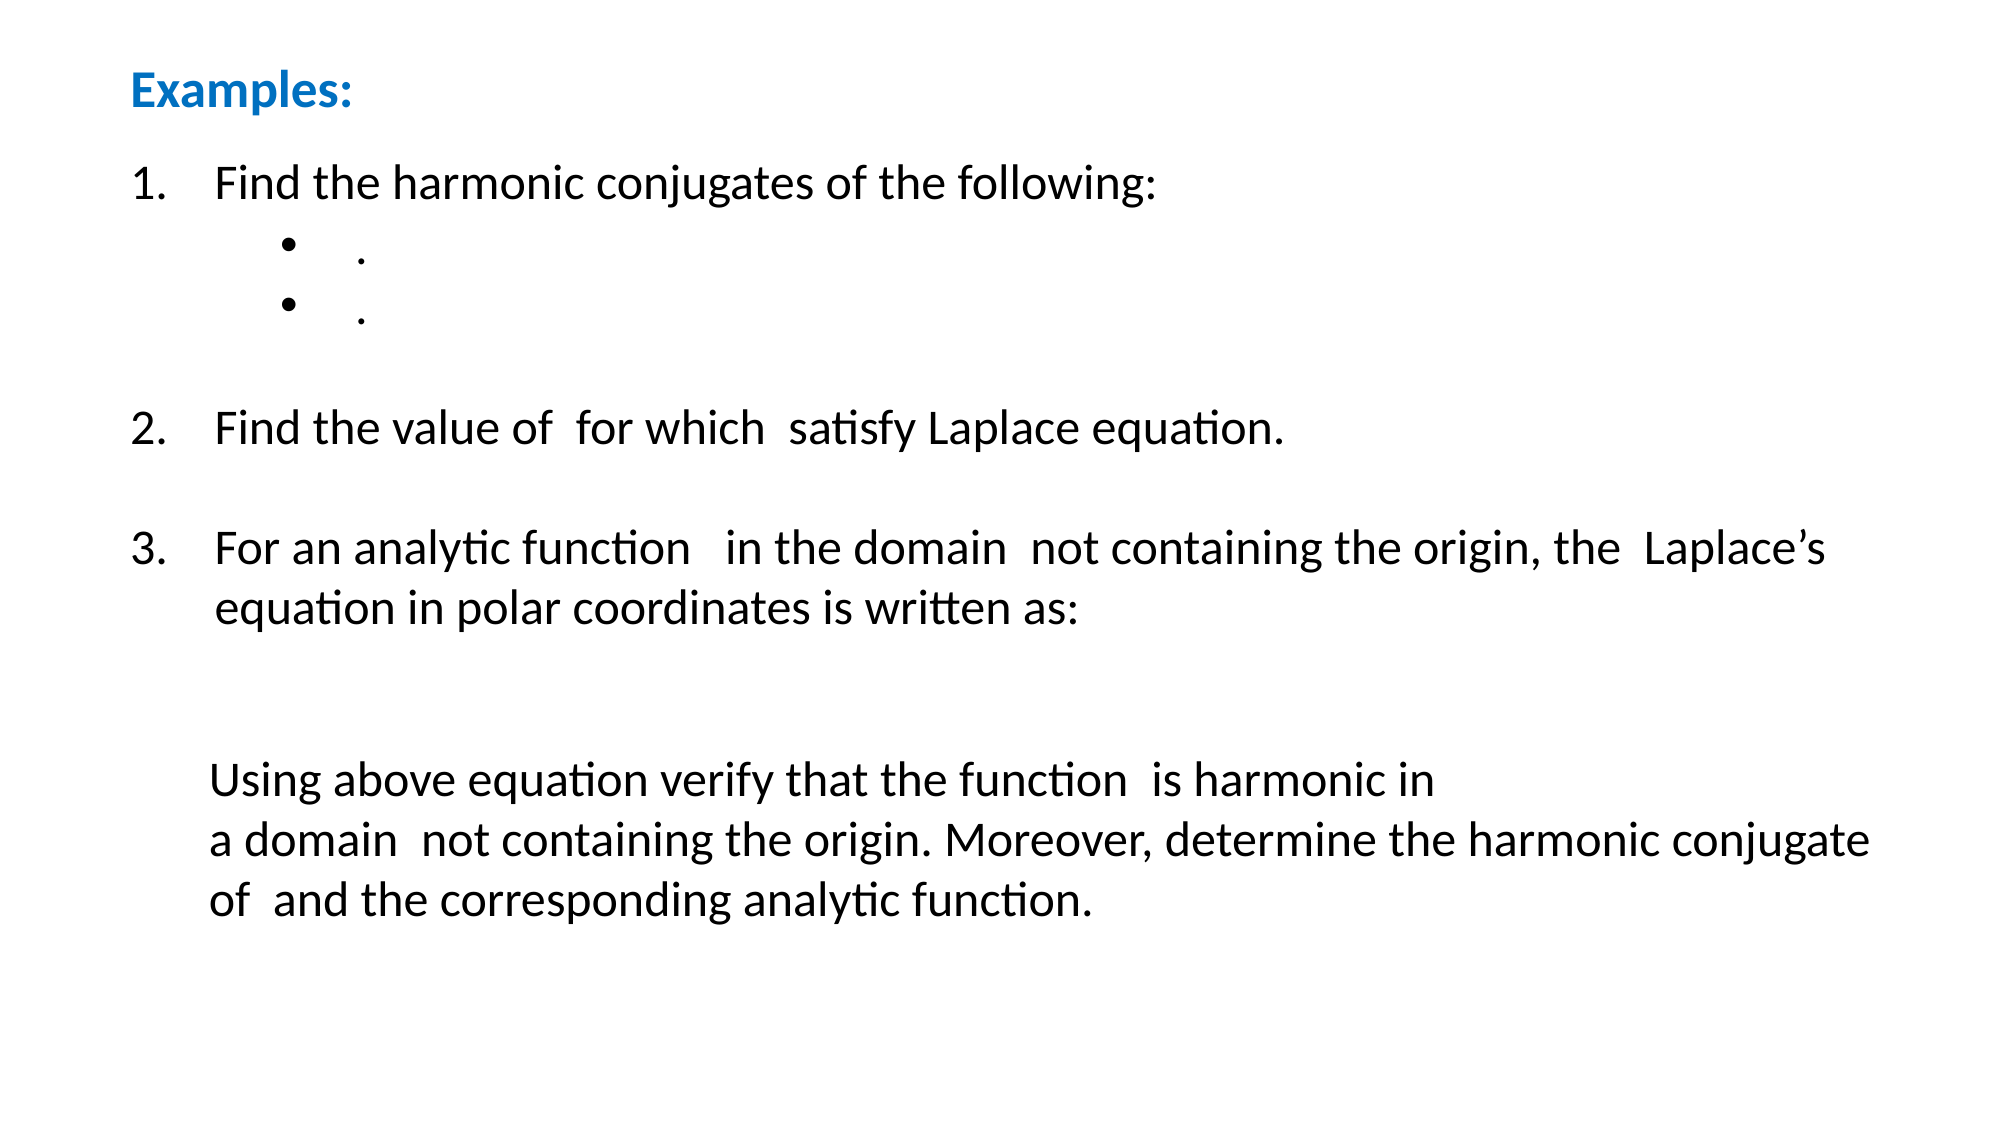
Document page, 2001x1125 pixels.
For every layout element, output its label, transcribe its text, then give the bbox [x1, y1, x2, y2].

title Examples: [115, 53, 1841, 127]
